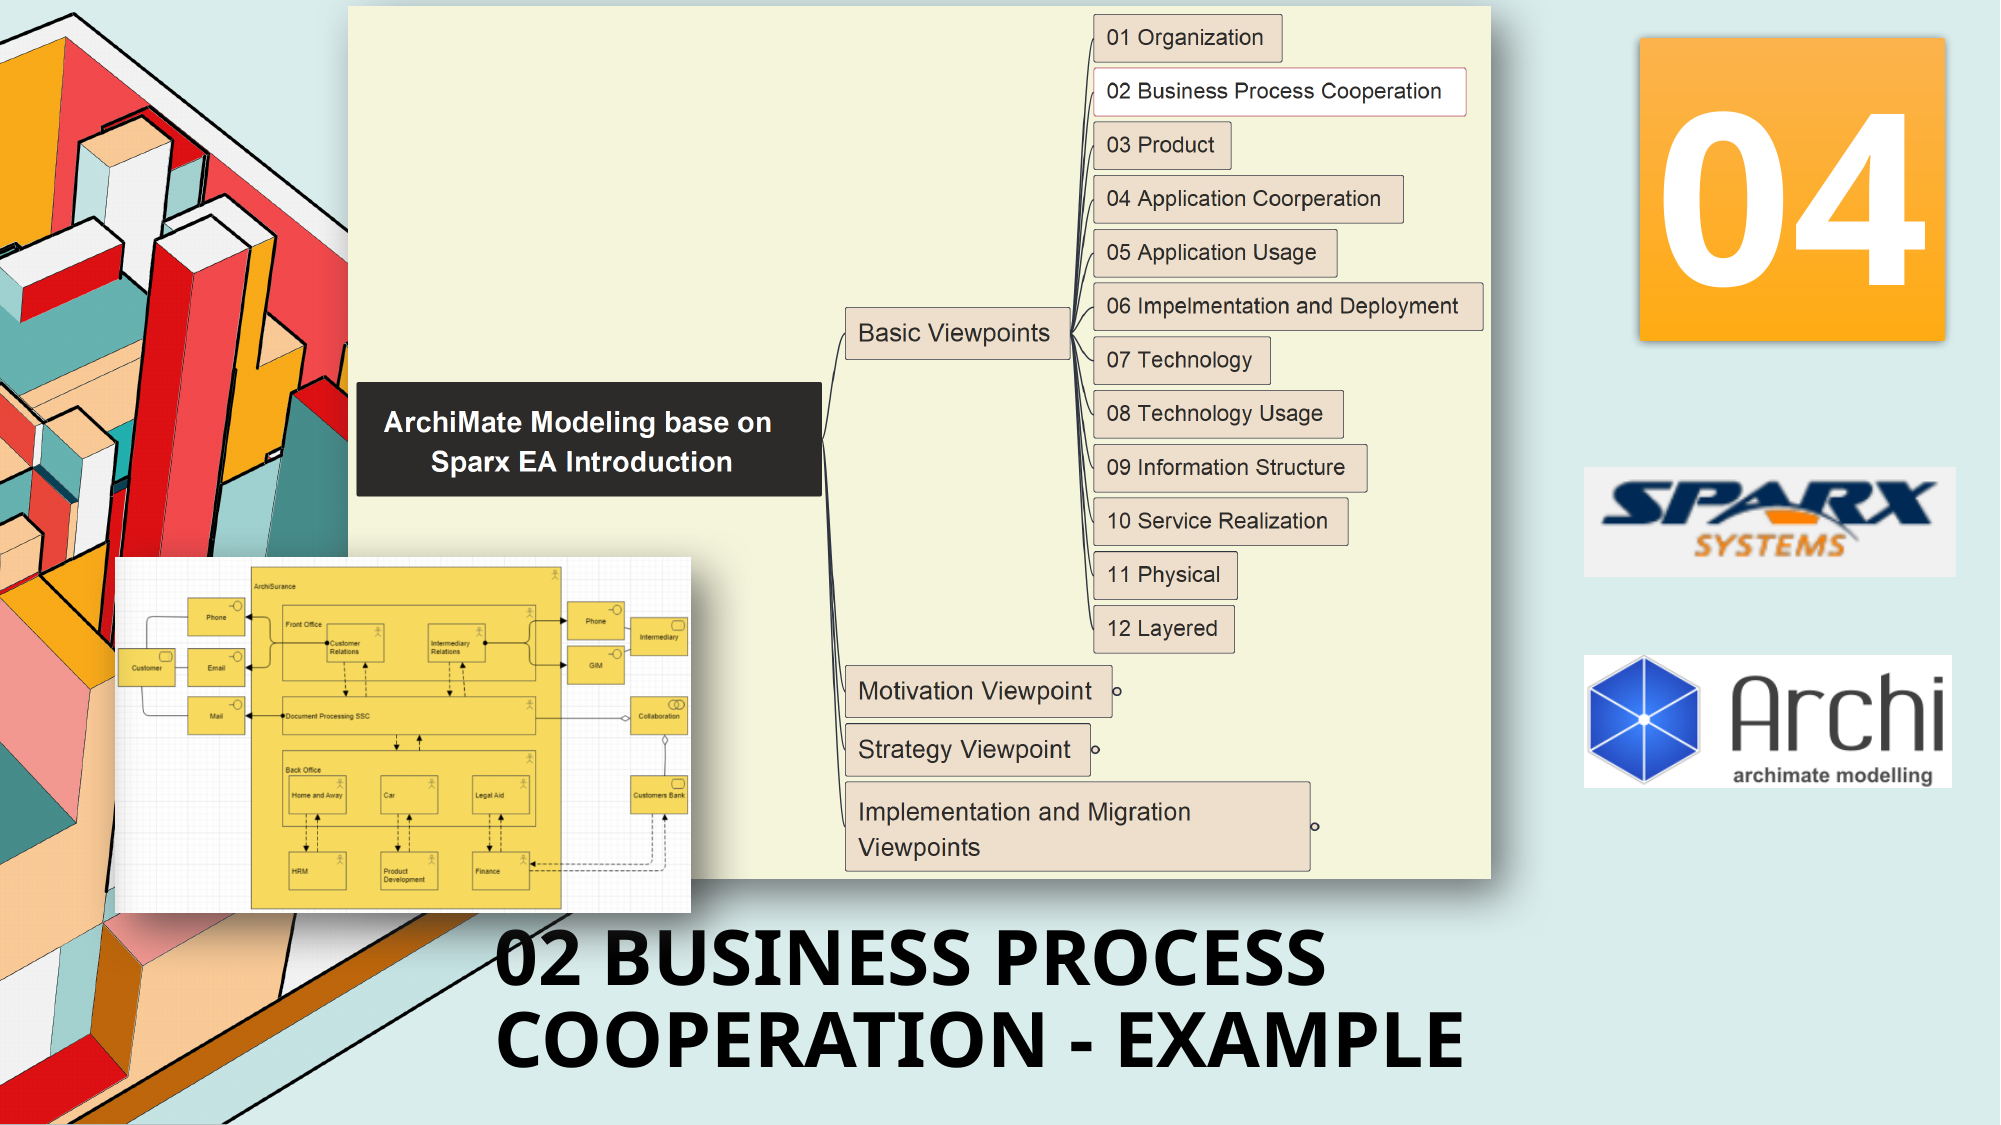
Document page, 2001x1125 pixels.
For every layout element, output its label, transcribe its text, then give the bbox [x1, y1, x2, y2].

title 02 Business Process Cooperation - Example [479, 878, 1550, 1125]
text_box 04 [1640, 38, 1945, 341]
picture [1584, 655, 1952, 788]
picture [0, 0, 1491, 1125]
picture [1584, 467, 1956, 577]
